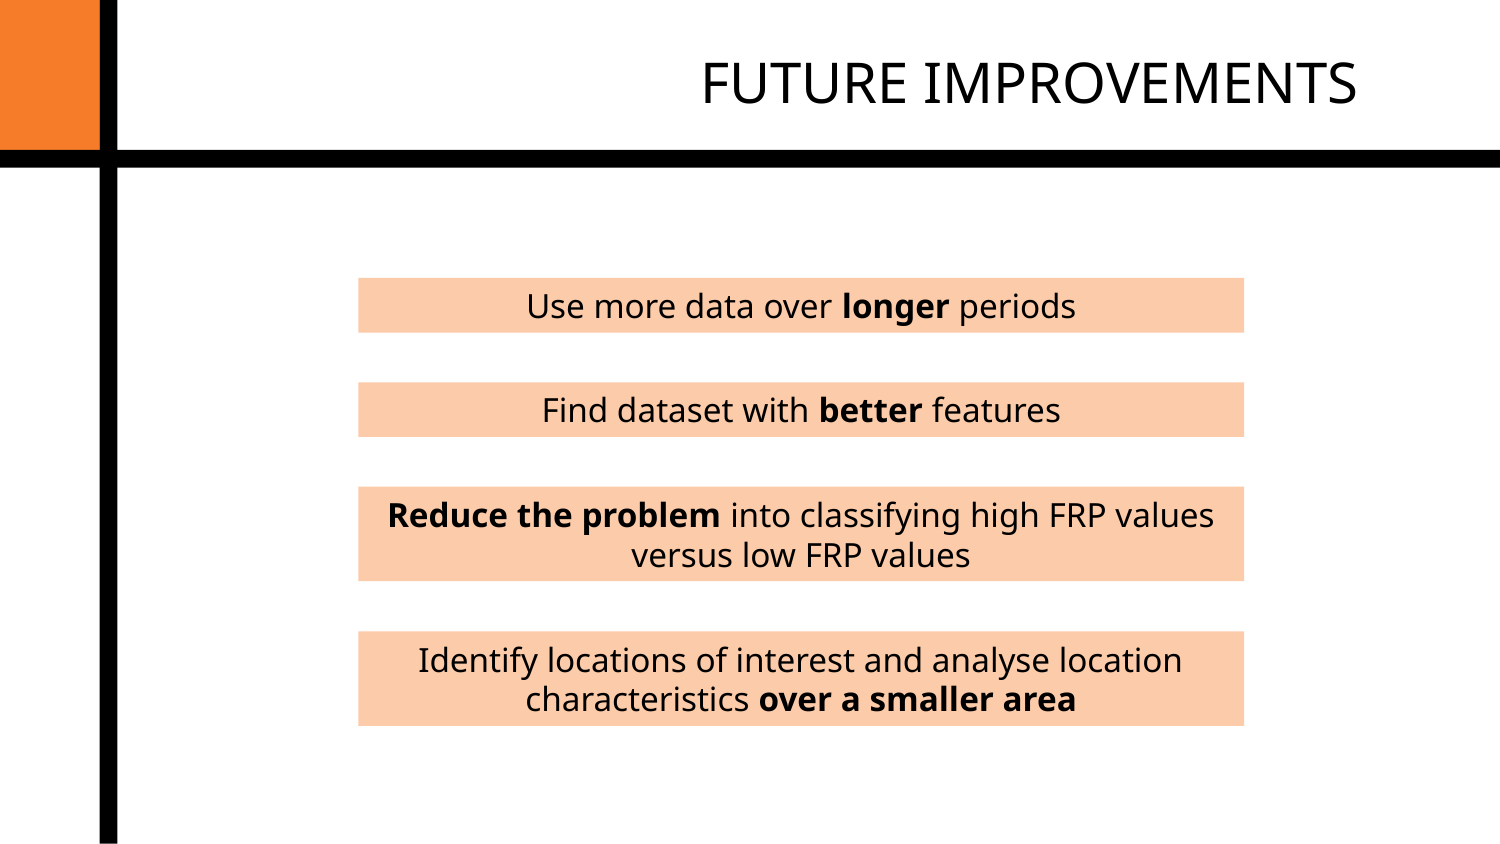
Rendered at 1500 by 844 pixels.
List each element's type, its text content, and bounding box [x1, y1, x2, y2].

text_box FUTURE IMPROVEMENTS [126, 61, 1374, 101]
text_box Reduce the problem into classifying high FRP values versus low FRP values [358, 486, 1245, 582]
text_box Use more data over longer periods [358, 277, 1245, 333]
text_box Identify locations of interest and analyse location characteristics over a smaller area [358, 631, 1245, 726]
text_box Find dataset with better features [358, 382, 1245, 437]
